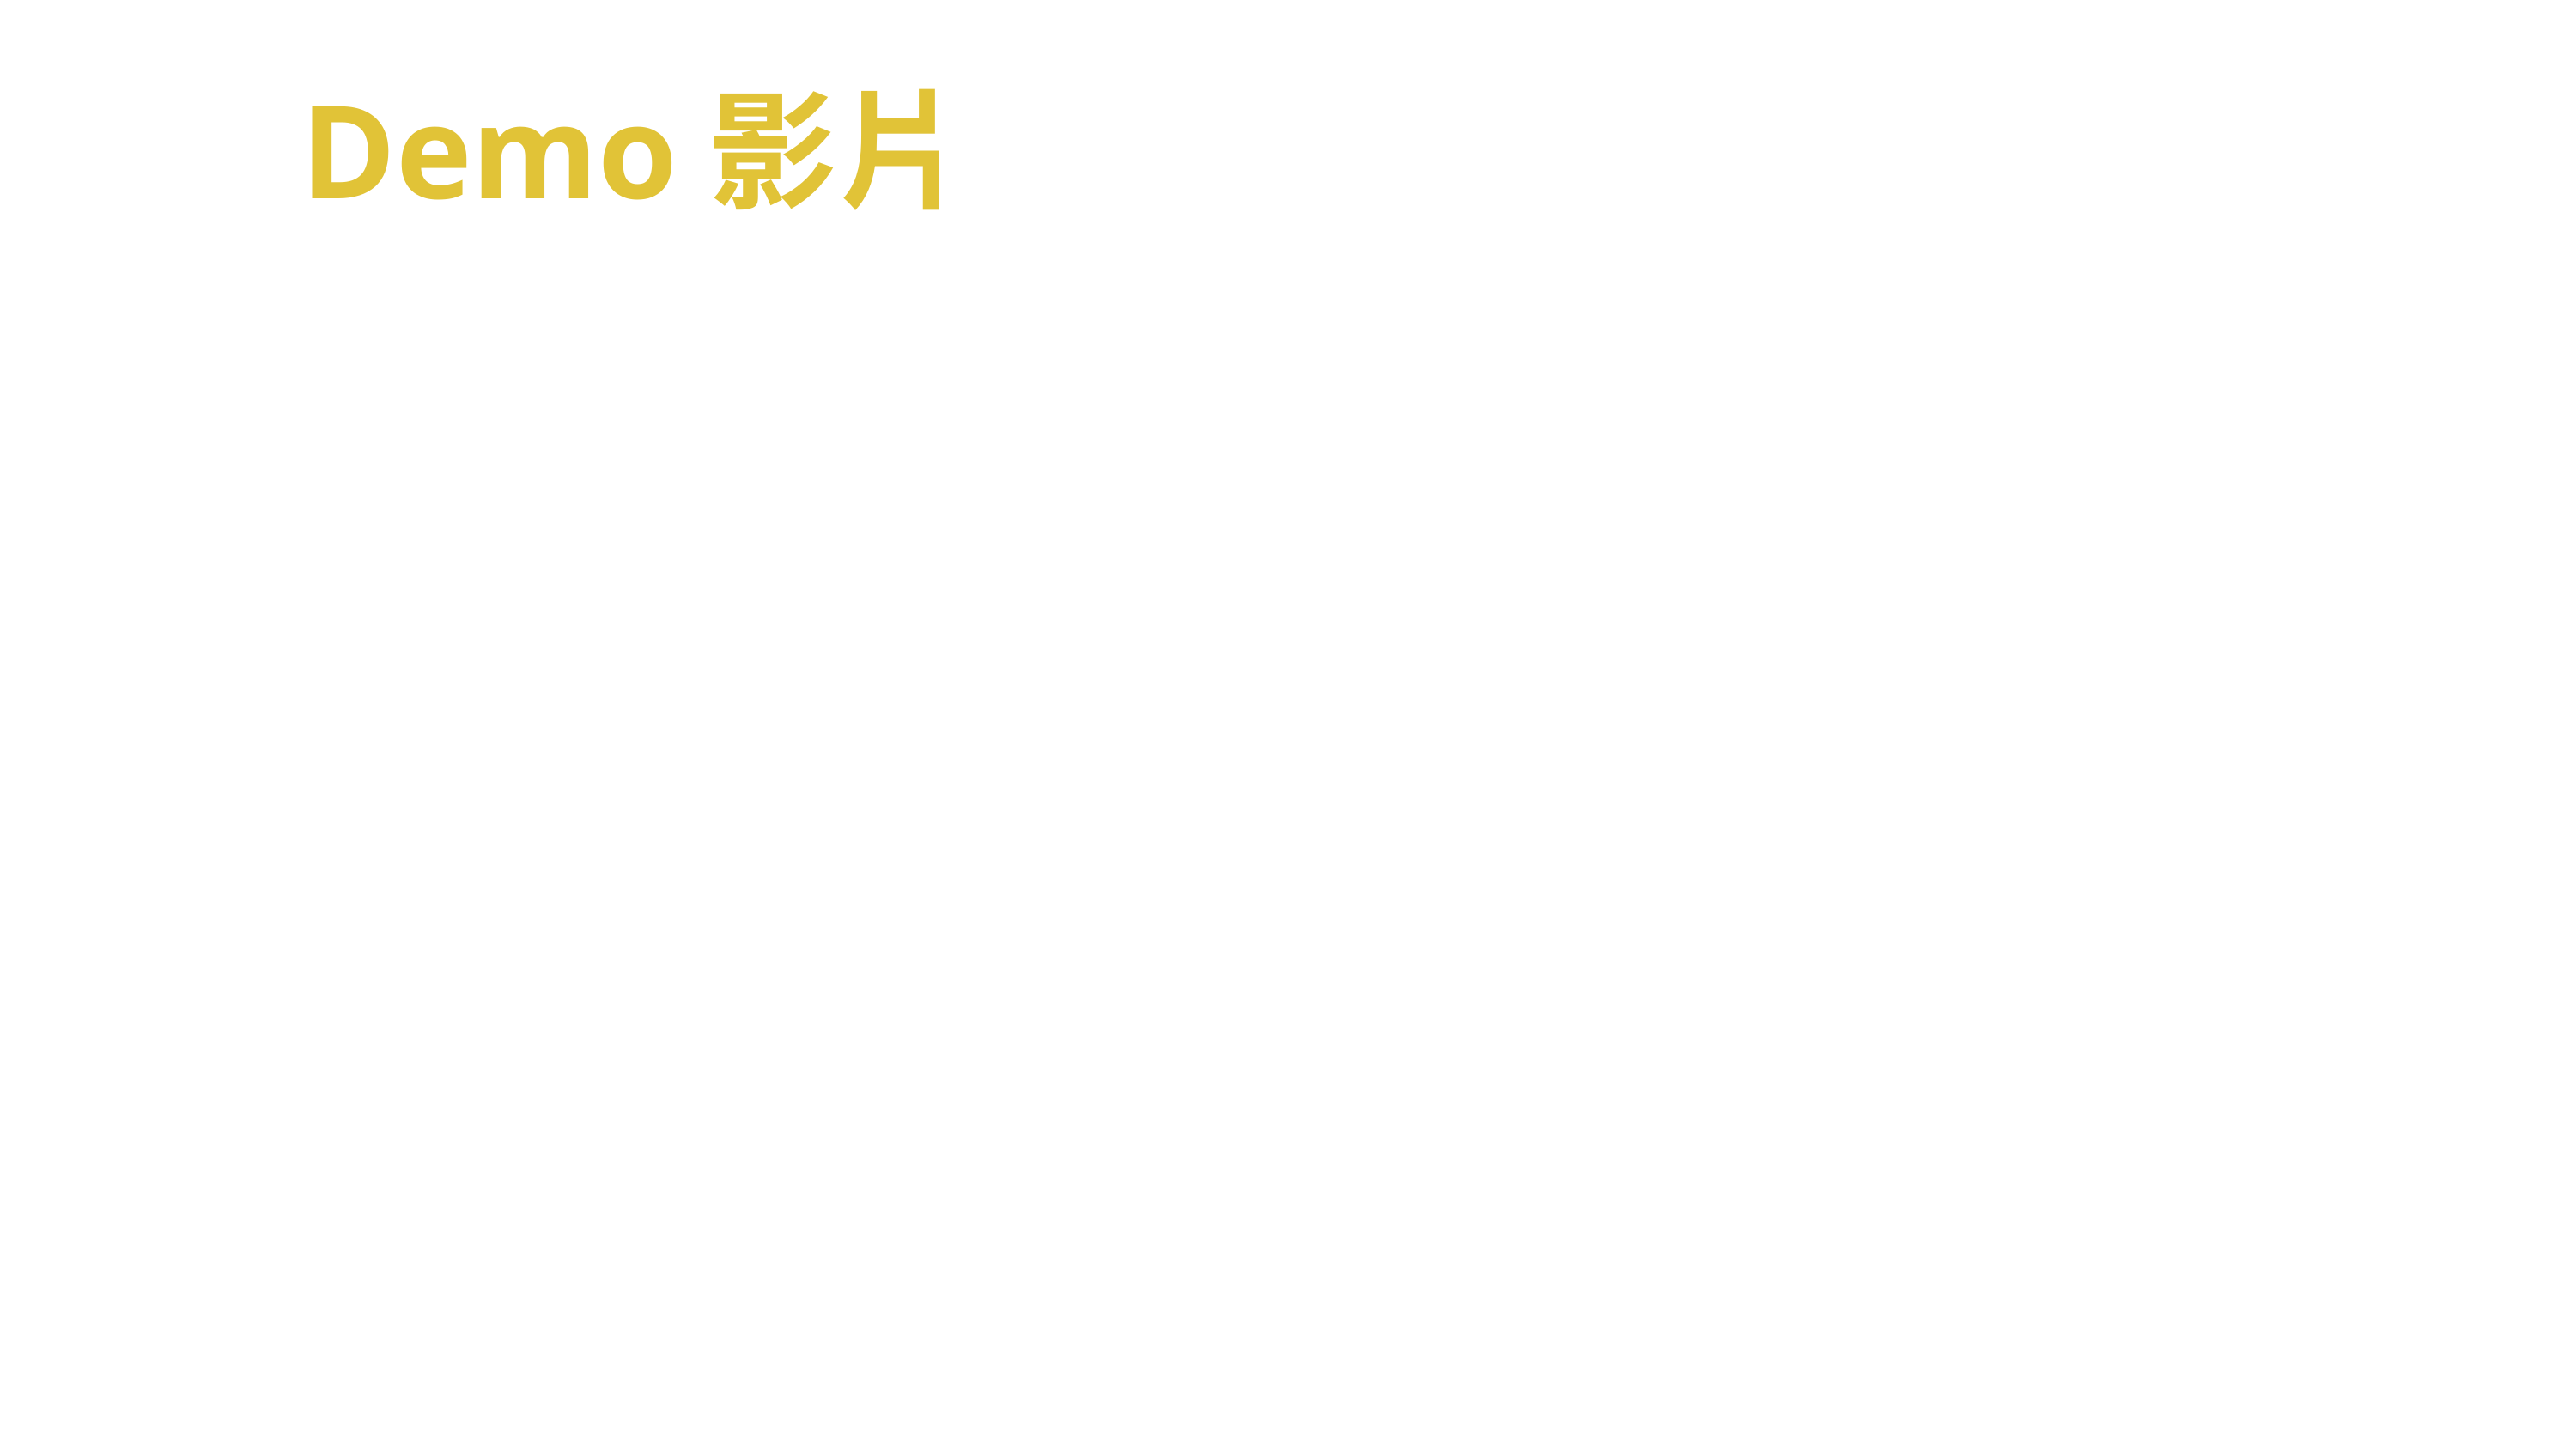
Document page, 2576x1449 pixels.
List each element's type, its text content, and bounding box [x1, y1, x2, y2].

text_box Demo影片 [301, 70, 1858, 225]
